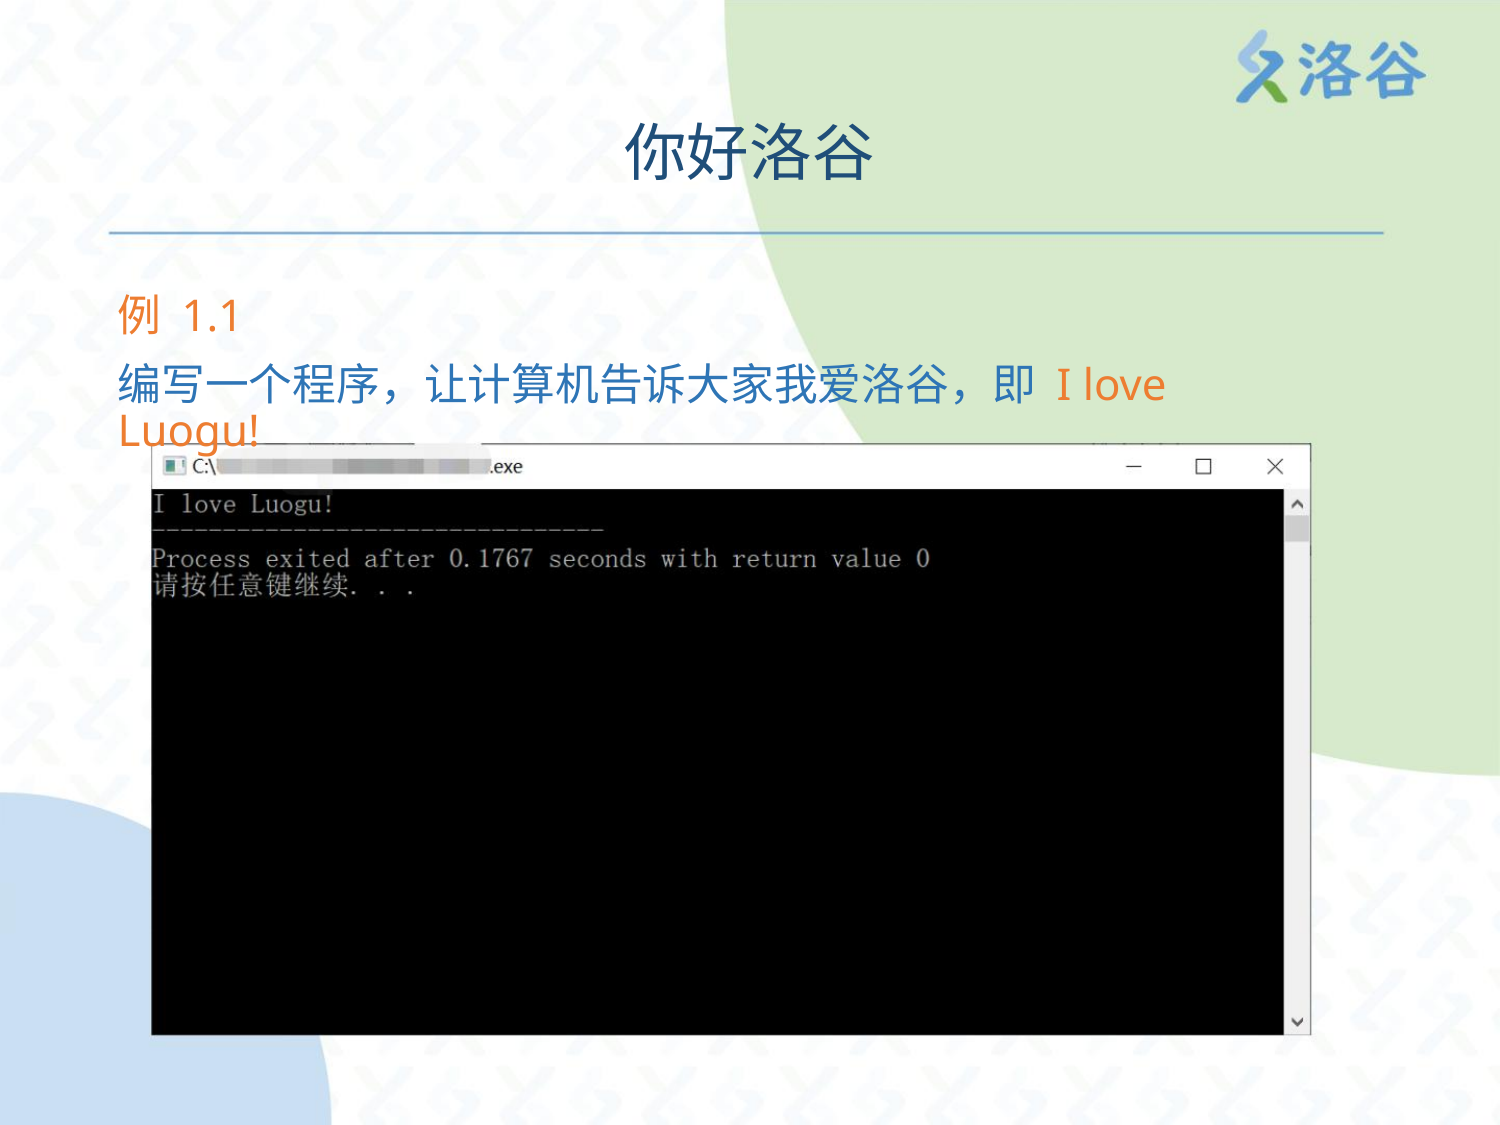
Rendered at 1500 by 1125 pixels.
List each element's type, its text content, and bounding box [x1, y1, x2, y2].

text_box 例 1.1 编写一个程序，让计算机告诉大家我爱洛谷，即 I love Luogu! [117, 294, 1317, 455]
text_box 你好洛谷 [624, 122, 901, 188]
text_box [0, 0, 1500, 1125]
